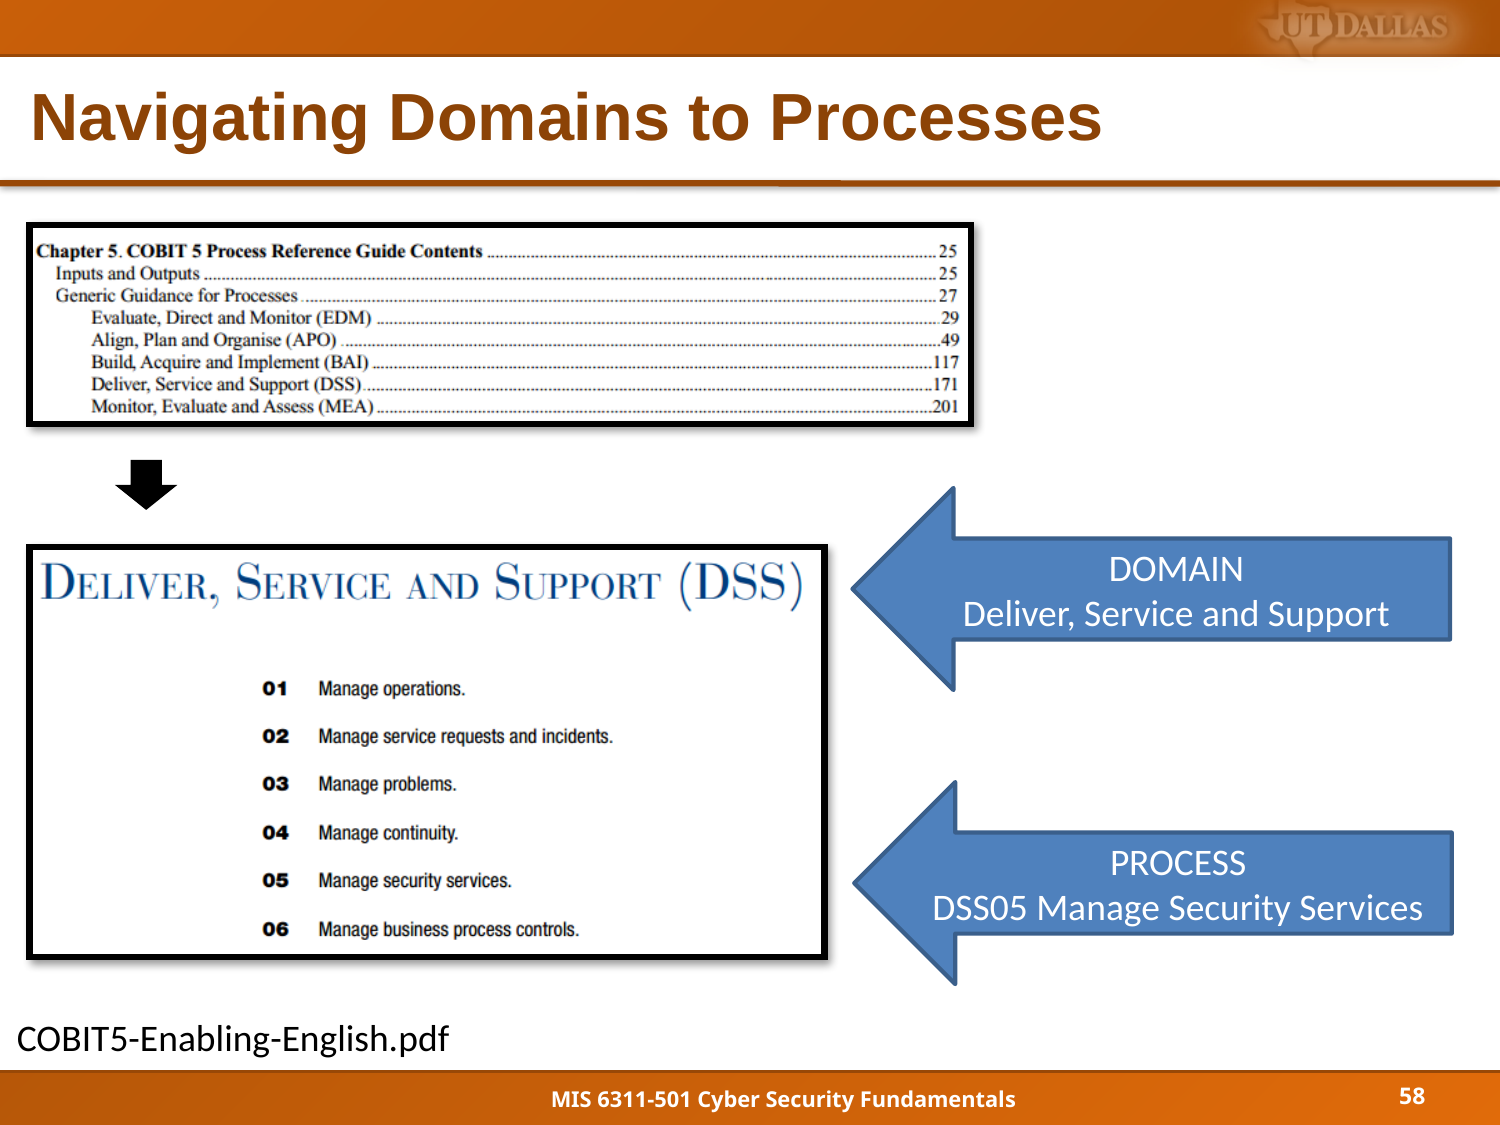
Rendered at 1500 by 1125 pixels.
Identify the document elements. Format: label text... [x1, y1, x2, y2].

title Navigating Domains to Processes [0, 62, 1500, 176]
text_box [112, 457, 180, 512]
picture [32, 227, 969, 421]
text_box PROCESS DSS05 Manage Security Services [852, 780, 1454, 987]
picture [1218, 0, 1500, 62]
text_box DOMAIN Deliver, Service and Support [850, 485, 1453, 692]
picture [32, 550, 822, 955]
text_box COBIT5-Enabling-English.pdf [2, 1007, 465, 1067]
slide_number 58 [1350, 1076, 1475, 1120]
